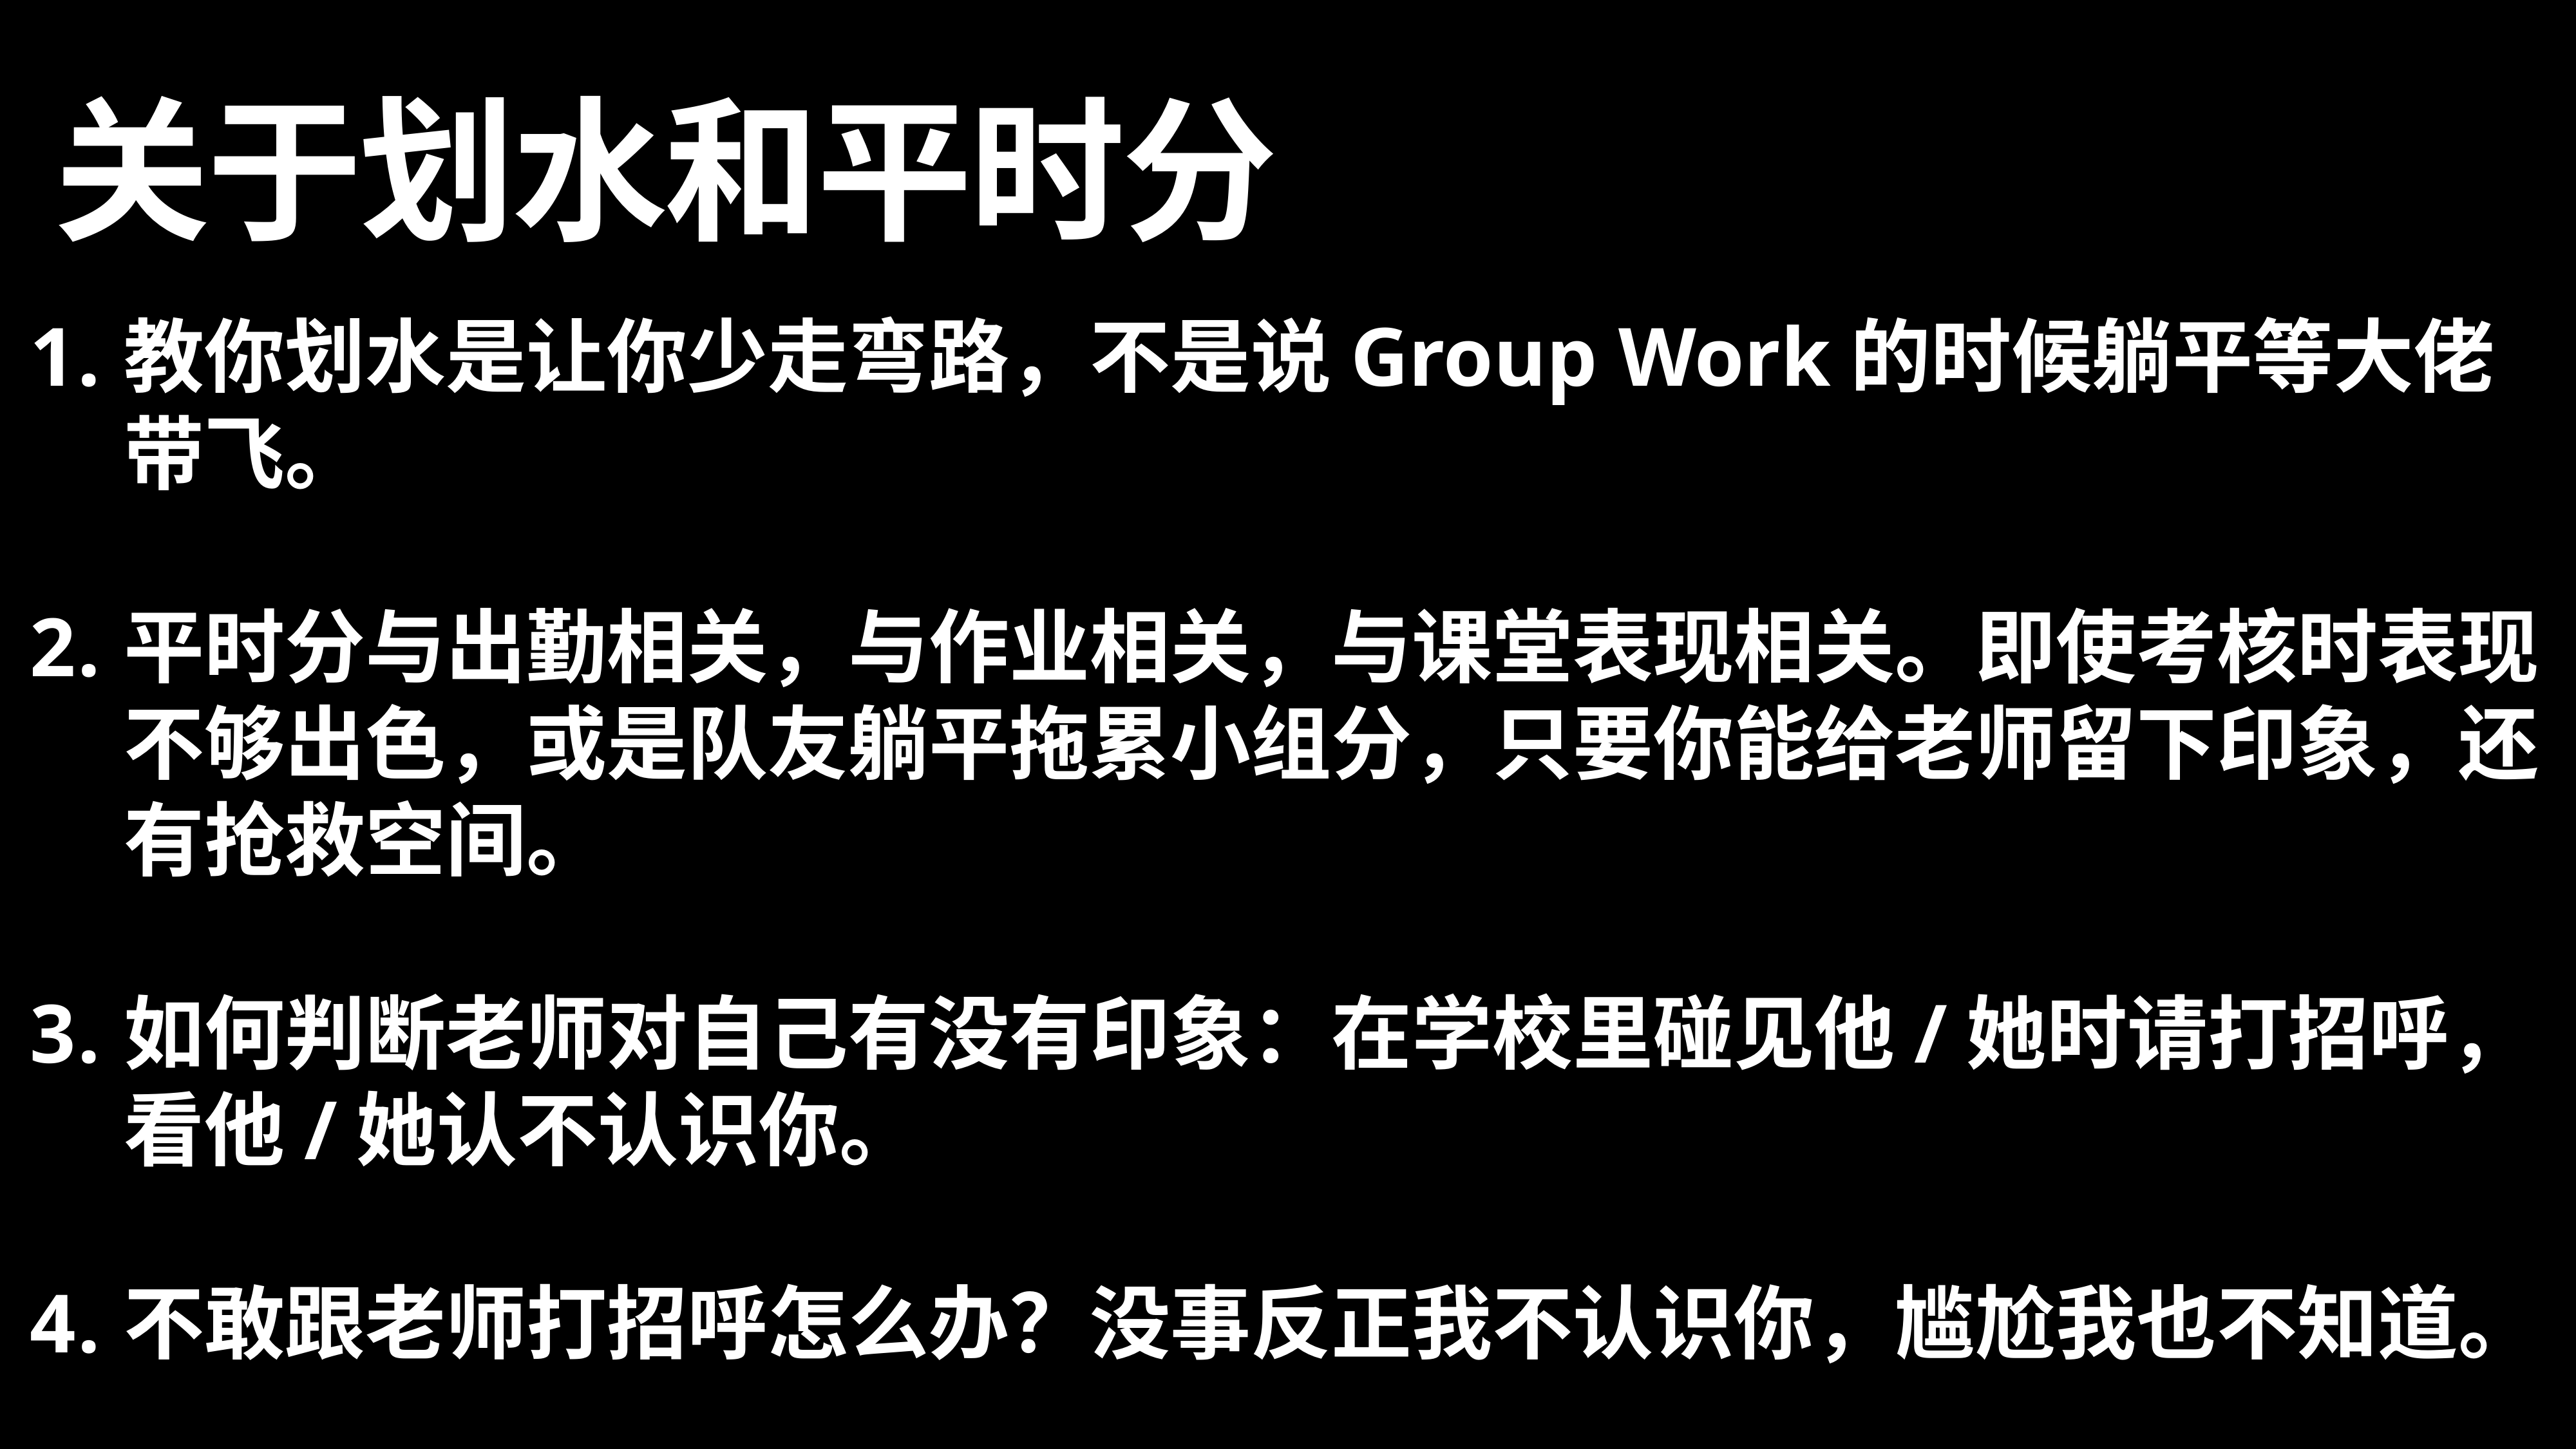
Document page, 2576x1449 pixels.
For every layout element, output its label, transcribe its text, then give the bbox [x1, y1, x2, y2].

title 关于划水和平时分 [48, 21, 1369, 265]
text_box 教你划水是让你少走弯路，不是说Group Work的时候躺平等大佬带飞。 平时分与出勤相关，与作业相关，与课堂表现相关。即使考核时表现不够出色，或是队友躺平拖累小组分，只要你能给老师留下印象，还有抢救空间。 如何判断老师对自己有没有印象：在学校里碰见他/她时请打招呼，看他/她认不认识你。 不敢跟老师打招呼怎么办？没事反正我不认识你，尴尬我也不知道。 [24, 300, 2552, 1374]
